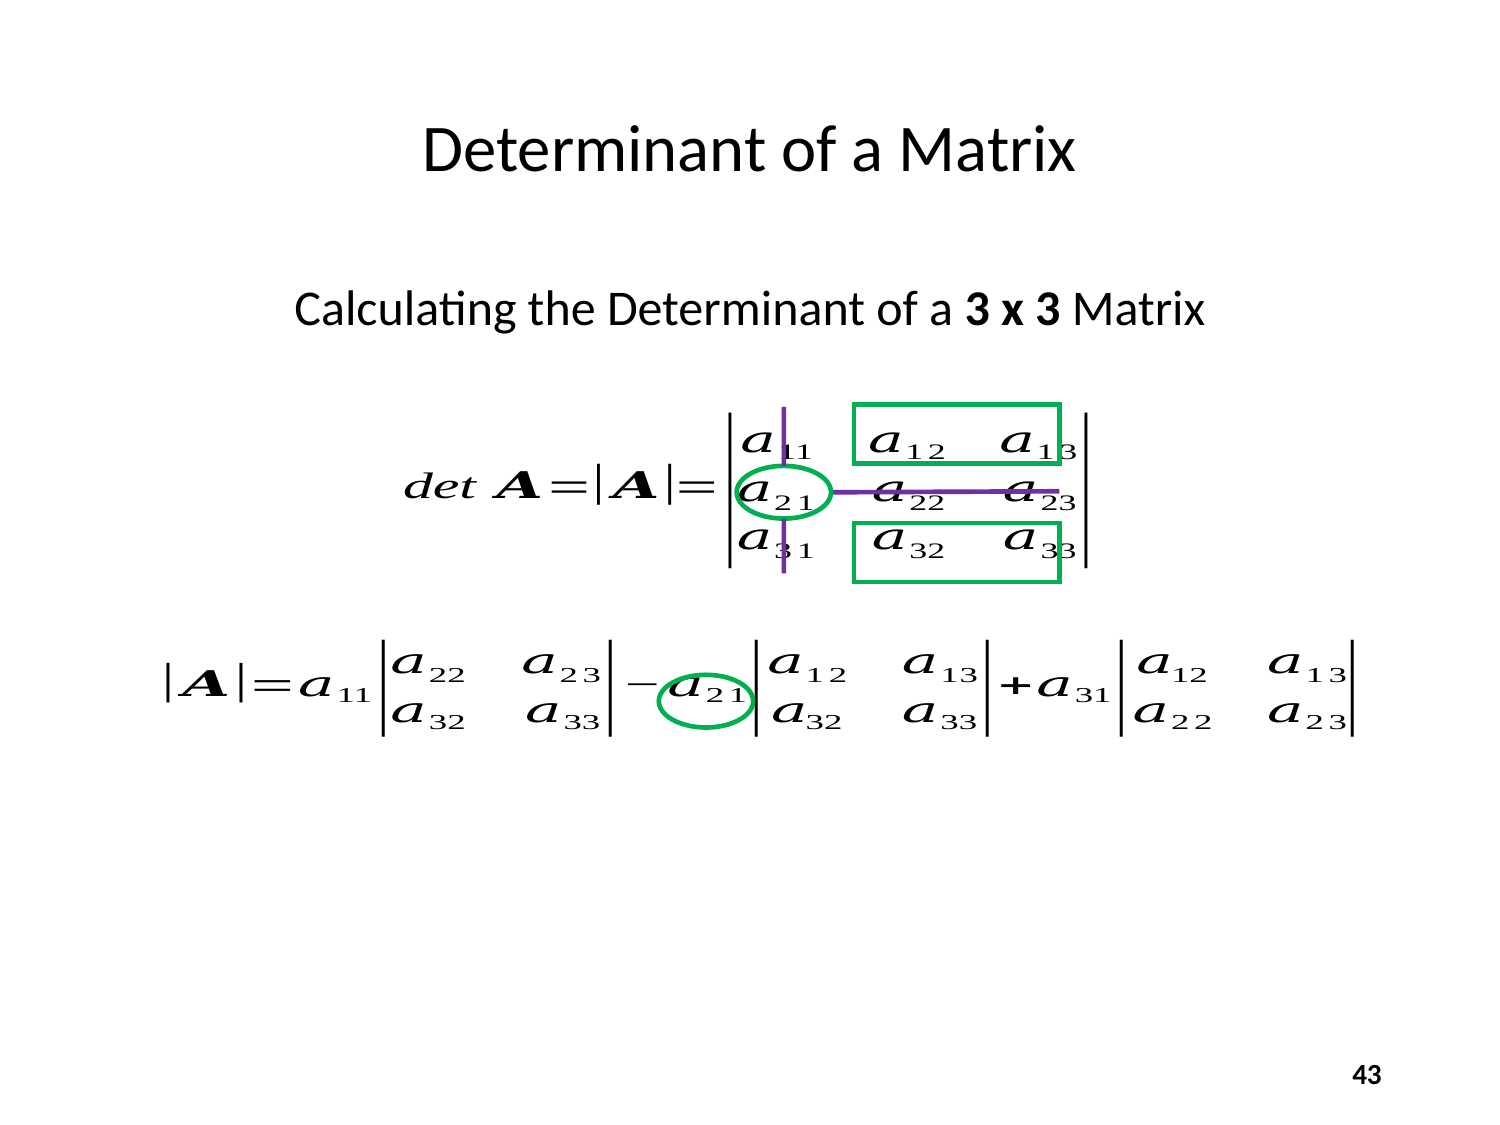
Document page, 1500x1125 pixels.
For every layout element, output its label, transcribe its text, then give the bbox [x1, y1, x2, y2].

text_box Calculating the Determinant of a 3 x 3 Matrix [266, 267, 1234, 343]
text_box [657, 673, 755, 729]
text_box [853, 403, 1060, 464]
text_box [735, 464, 833, 520]
title Determinant of a Matrix [103, 59, 1397, 241]
slide_number 43 [1059, 1042, 1397, 1103]
text_box [853, 522, 1060, 583]
